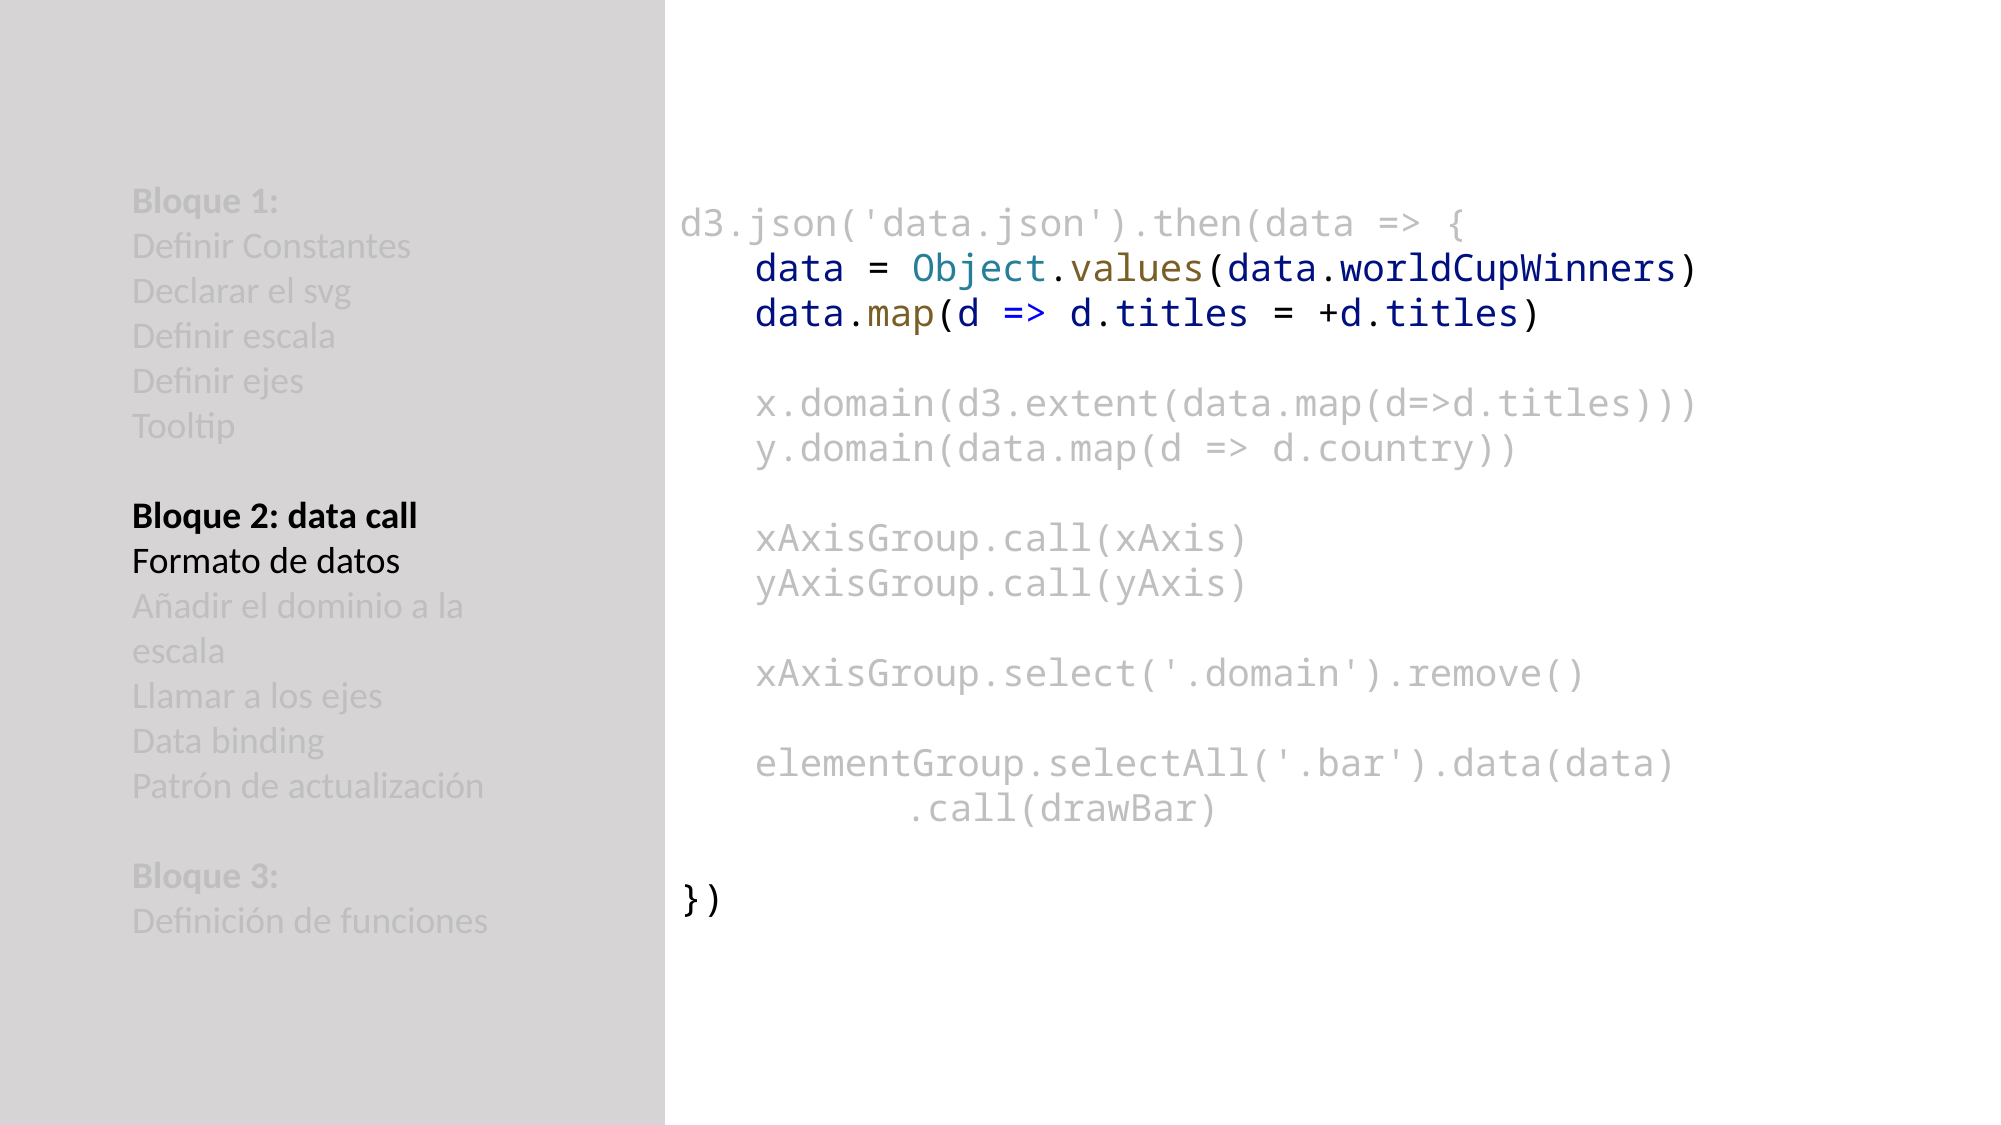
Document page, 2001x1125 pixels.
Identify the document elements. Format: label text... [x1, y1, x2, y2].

text_box Bloque 1: Definir Constantes Declarar el svg Definir escala Definir ejes Tooltip Bloque 2: data call Formato de datos Añadir el dominio a la escala Llamar a los ejes Data binding Patrón de actualización Bloque 3: Definición de funciones [117, 168, 548, 994]
text_box [0, 0, 666, 1125]
text_box d3.json('data.json').then(data => { data = Object.values(data.worldCupWinners) data.map(d => d.titles = +d.titles) x.domain(d3.extent(data.map(d=>d.titles))) y.domain(data.map(d => d.country)) xAxisGroup.call(xAxis) yAxisGroup.call(yAxis) xAxisGroup.select('.domain').remove() elementGroup.selectAll('.bar').data(data) .call(drawBar) }) [665, 191, 2000, 927]
